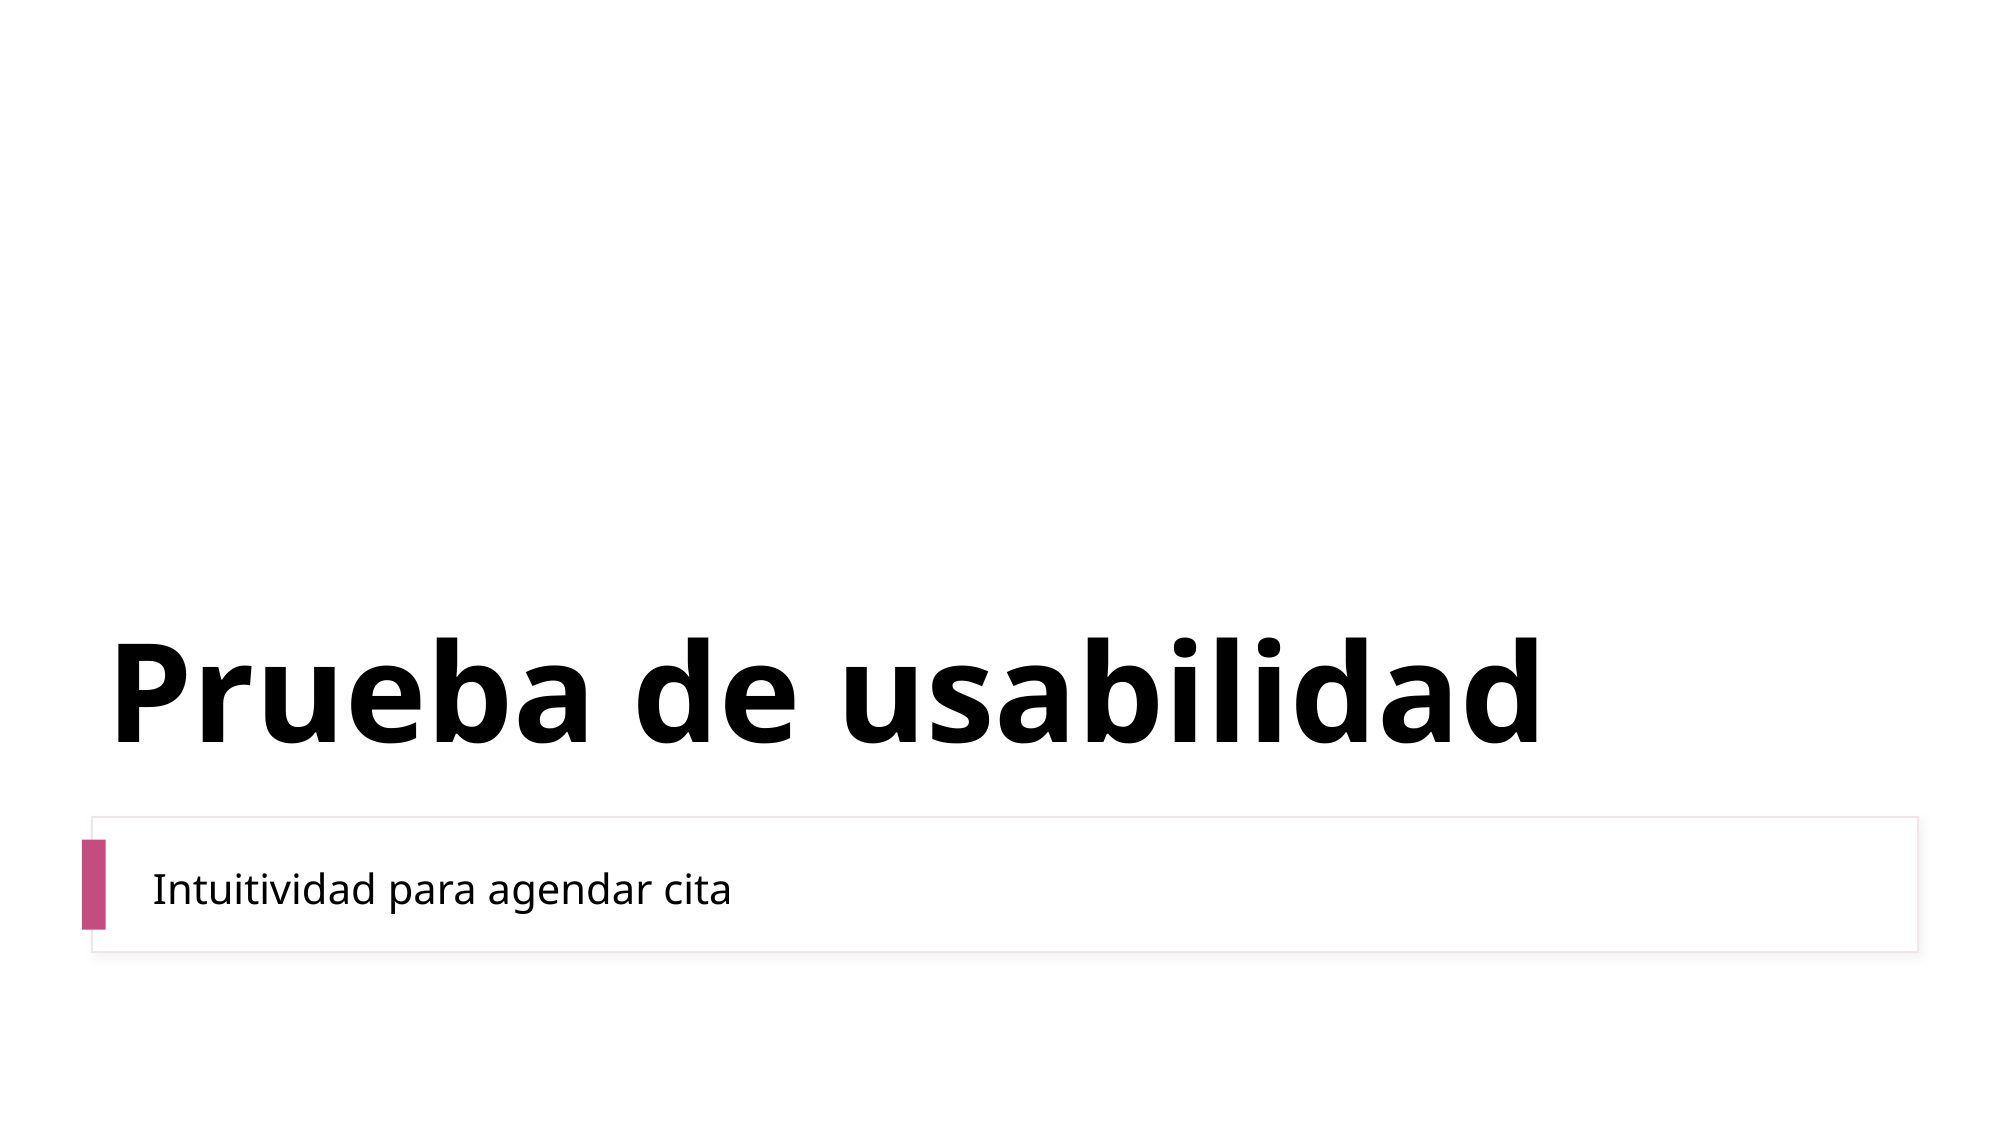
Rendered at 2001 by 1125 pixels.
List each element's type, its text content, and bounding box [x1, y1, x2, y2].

list Intuitividad para agendar cita [138, 836, 1878, 933]
title Prueba de usabilidad [91, 104, 1878, 780]
